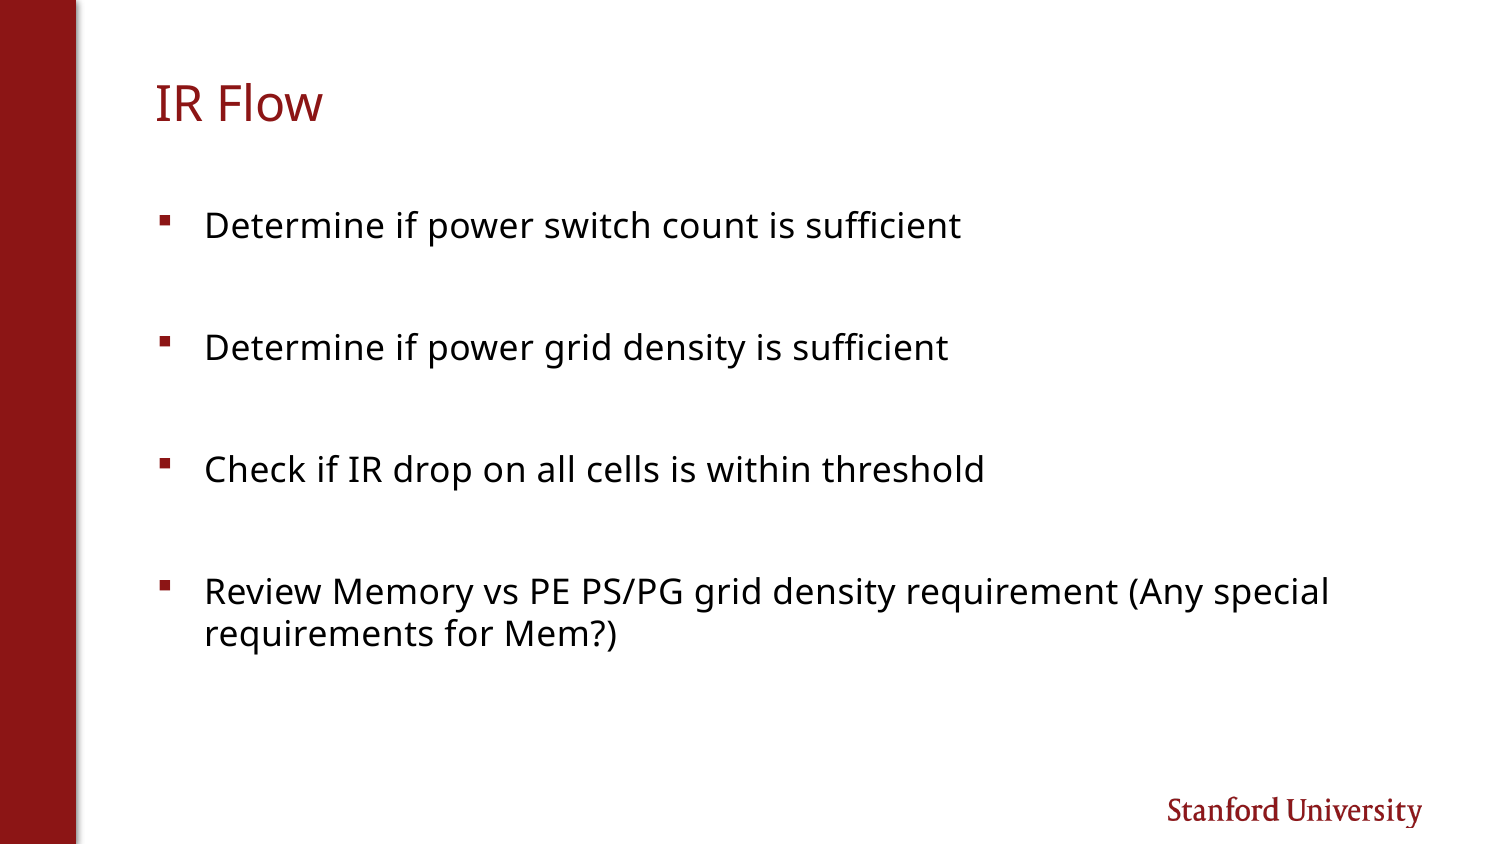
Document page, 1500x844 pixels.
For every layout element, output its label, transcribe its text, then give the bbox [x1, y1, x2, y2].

title IR Flow [155, 58, 1420, 140]
list Determine if power switch count is sufficient Determine if power grid density is sufficient Check if IR drop on all cells is within threshold Review Memory vs PE PS/PG grid density requirement (Any special requirements for Mem?) [156, 148, 1421, 831]
